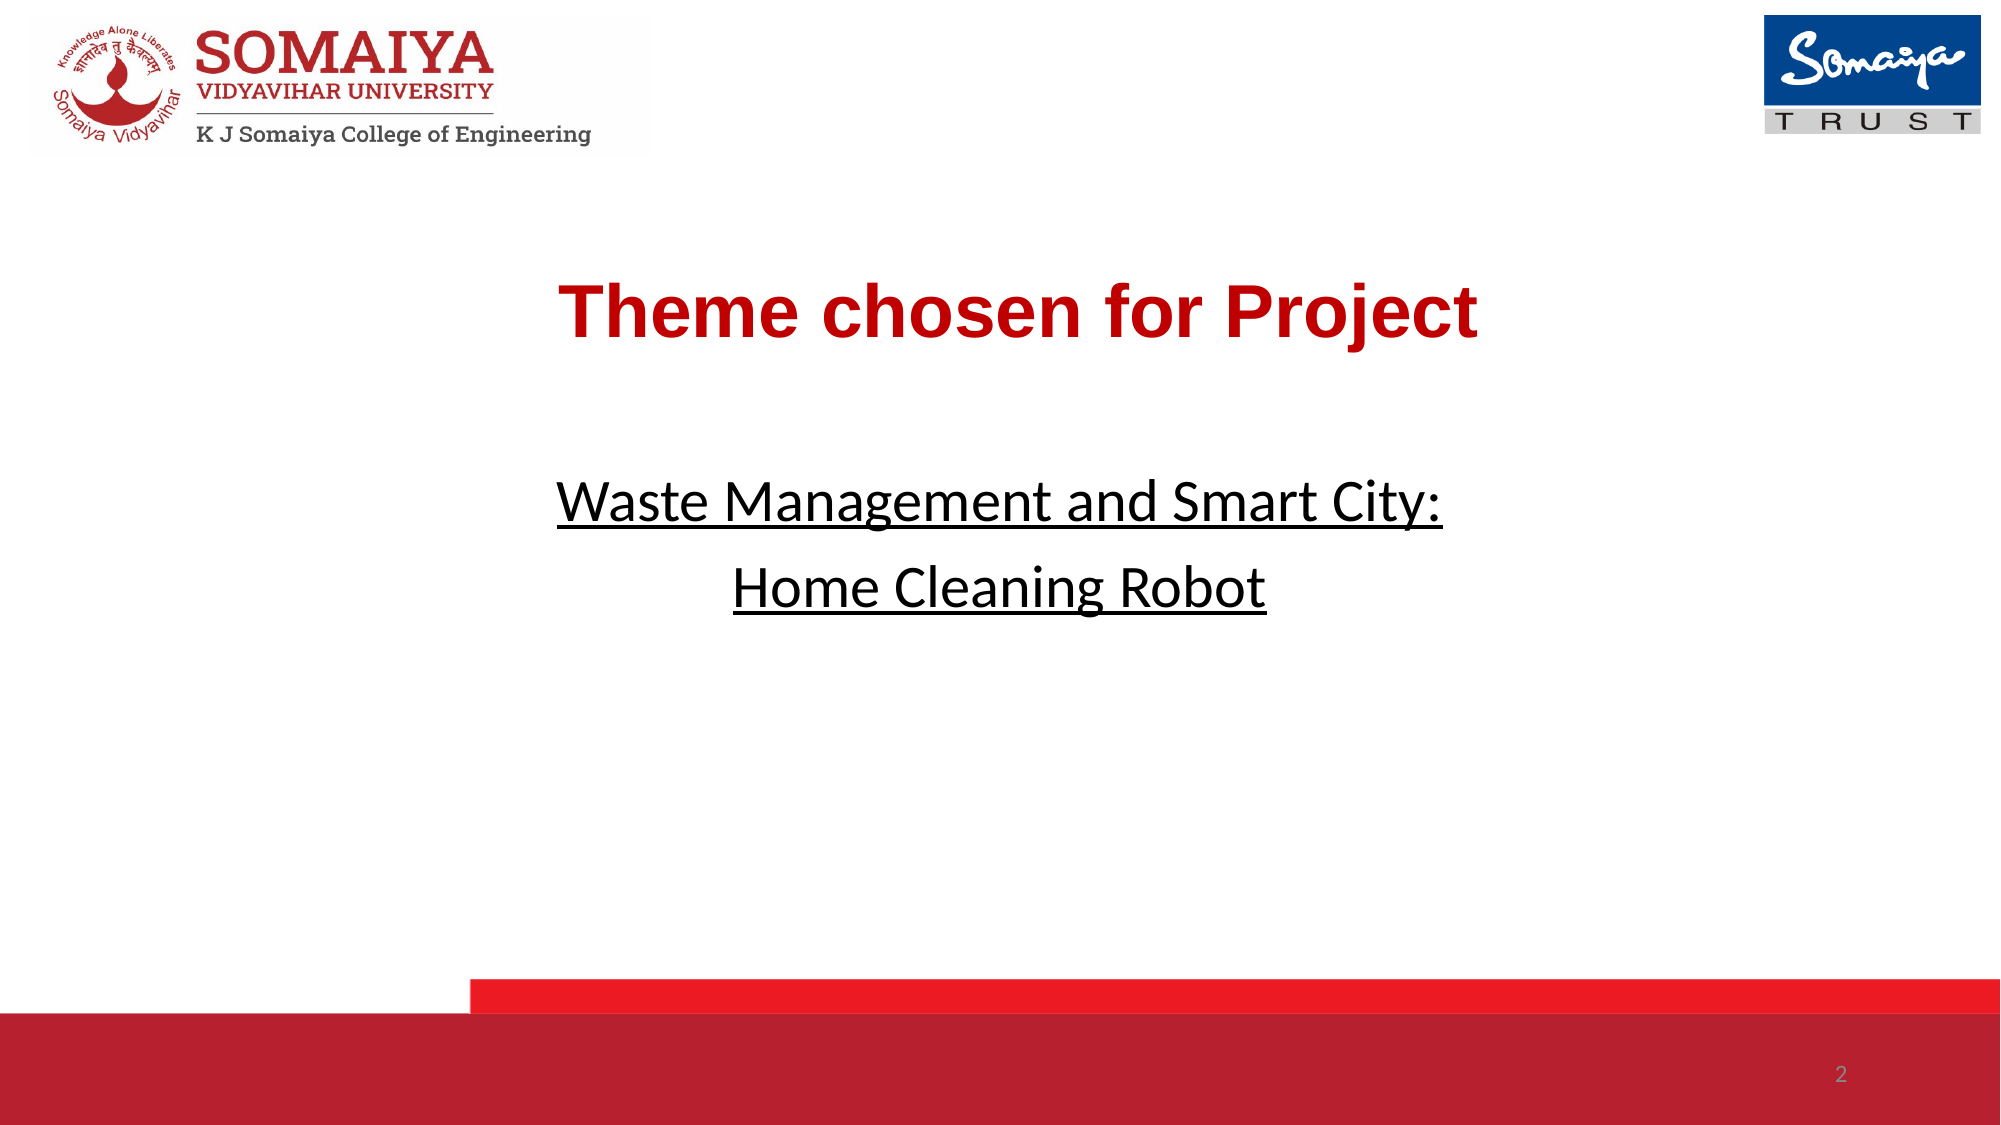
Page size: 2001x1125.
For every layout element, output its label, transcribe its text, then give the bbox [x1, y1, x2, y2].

picture [29, 15, 651, 157]
title Theme chosen for Project [279, 217, 1780, 362]
picture [0, 980, 2000, 1125]
picture [1764, 15, 1981, 134]
slide_number ‹#› [1412, 1042, 1863, 1103]
subtitle Waste Management and Smart City: Home Cleaning Robot [249, 461, 1750, 734]
